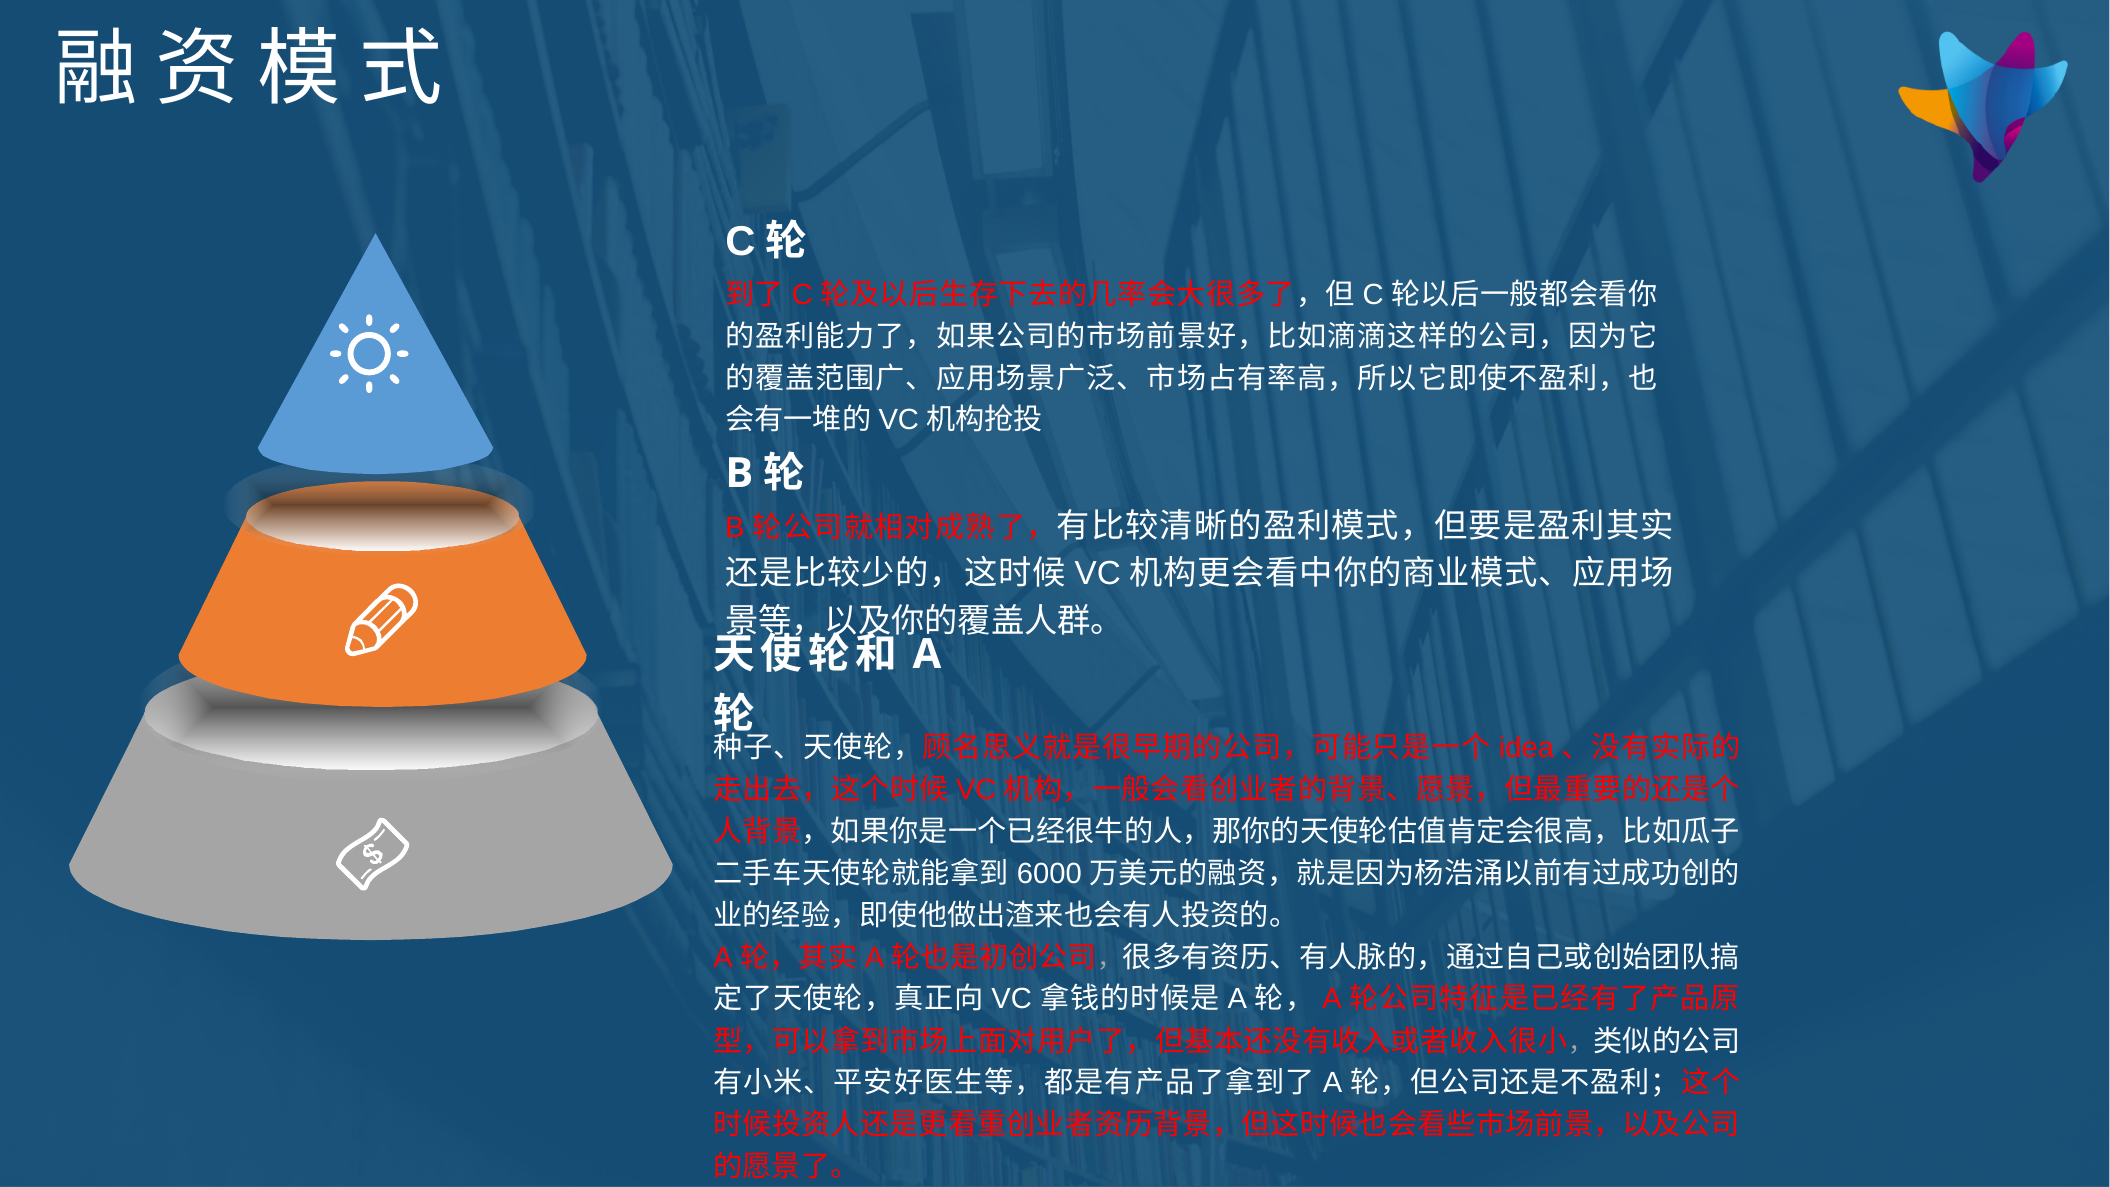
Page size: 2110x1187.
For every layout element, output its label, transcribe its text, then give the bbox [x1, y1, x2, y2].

text_box [347, 331, 391, 376]
text_box [338, 374, 349, 384]
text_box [712, 203, 1675, 708]
text_box [366, 381, 373, 394]
text_box 融 资 模 式 [0, 17, 568, 139]
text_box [335, 817, 410, 891]
text_box [338, 323, 349, 334]
text_box [258, 233, 494, 453]
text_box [69, 630, 673, 941]
text_box 种子、天使轮，顾名思义就是很早期的公司，可能只是一个idea、没有实际的走出去，这个时候VC机构，一般会看创业者的背景、愿景，但最重要的还是个人背景，如果你是一个已经很牛的人，那你的天使轮估值肯定会很高，比如瓜子二手车天使轮就能拿到6000万美元的融资，就是因为杨浩涌以前有过成功创的业的经验，即使他做出渣来也会有人投资的。 A轮，其实A轮也是初创公司，很多有资历、有人脉的，通过自己或创始团队搞定了天使轮，真正向VC拿钱的时候是A轮，A轮公司特征是已经有了产品原型，可以拿到市场上面对用户了，但基本还没有收入或者收入很小，类似的公司有小米、平安好医生等，都是有产品了拿到了A轮，但公司还是不盈利；这个时候投资人还是更看重创业者资历背景，但这时候也会看些市场前景，以及公司的愿景了。 [713, 721, 1741, 1187]
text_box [178, 453, 587, 707]
picture [0, 0, 2110, 1187]
text_box [329, 350, 342, 357]
text_box [389, 374, 400, 384]
text_box [366, 314, 373, 327]
text_box [389, 323, 400, 334]
picture [726, 708, 734, 721]
text_box [396, 350, 409, 357]
